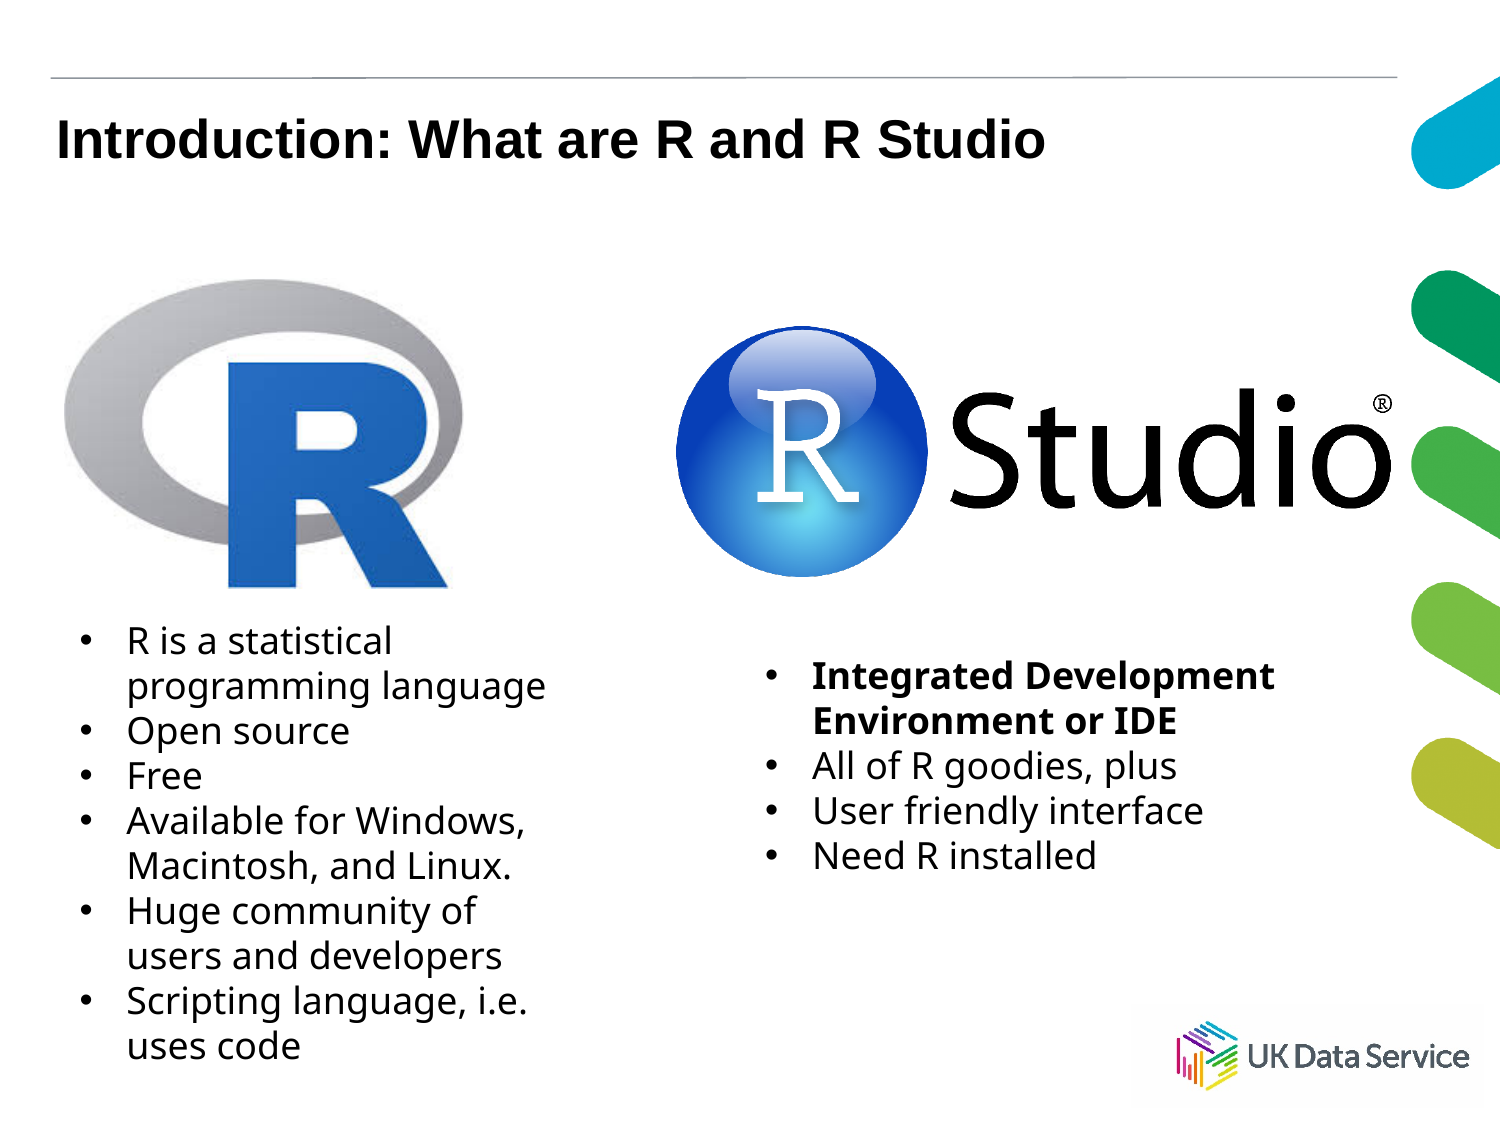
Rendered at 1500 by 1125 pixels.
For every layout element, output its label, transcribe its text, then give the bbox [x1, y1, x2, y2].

text_box Integrated Development Environment or IDE All of R goodies, plus User friendly interface Need R installed [750, 644, 1318, 884]
picture [1131, 1004, 1484, 1108]
picture [64, 278, 464, 589]
text_box R is a statistical programming language Open source Free Available for Windows, Macintosh, and Linux. Huge community of users and developers Scripting language, i.e. uses code [64, 609, 597, 1075]
picture [1411, 0, 1500, 849]
title Introduction: What are R and R Studio [41, 42, 1392, 231]
picture [676, 325, 1392, 578]
